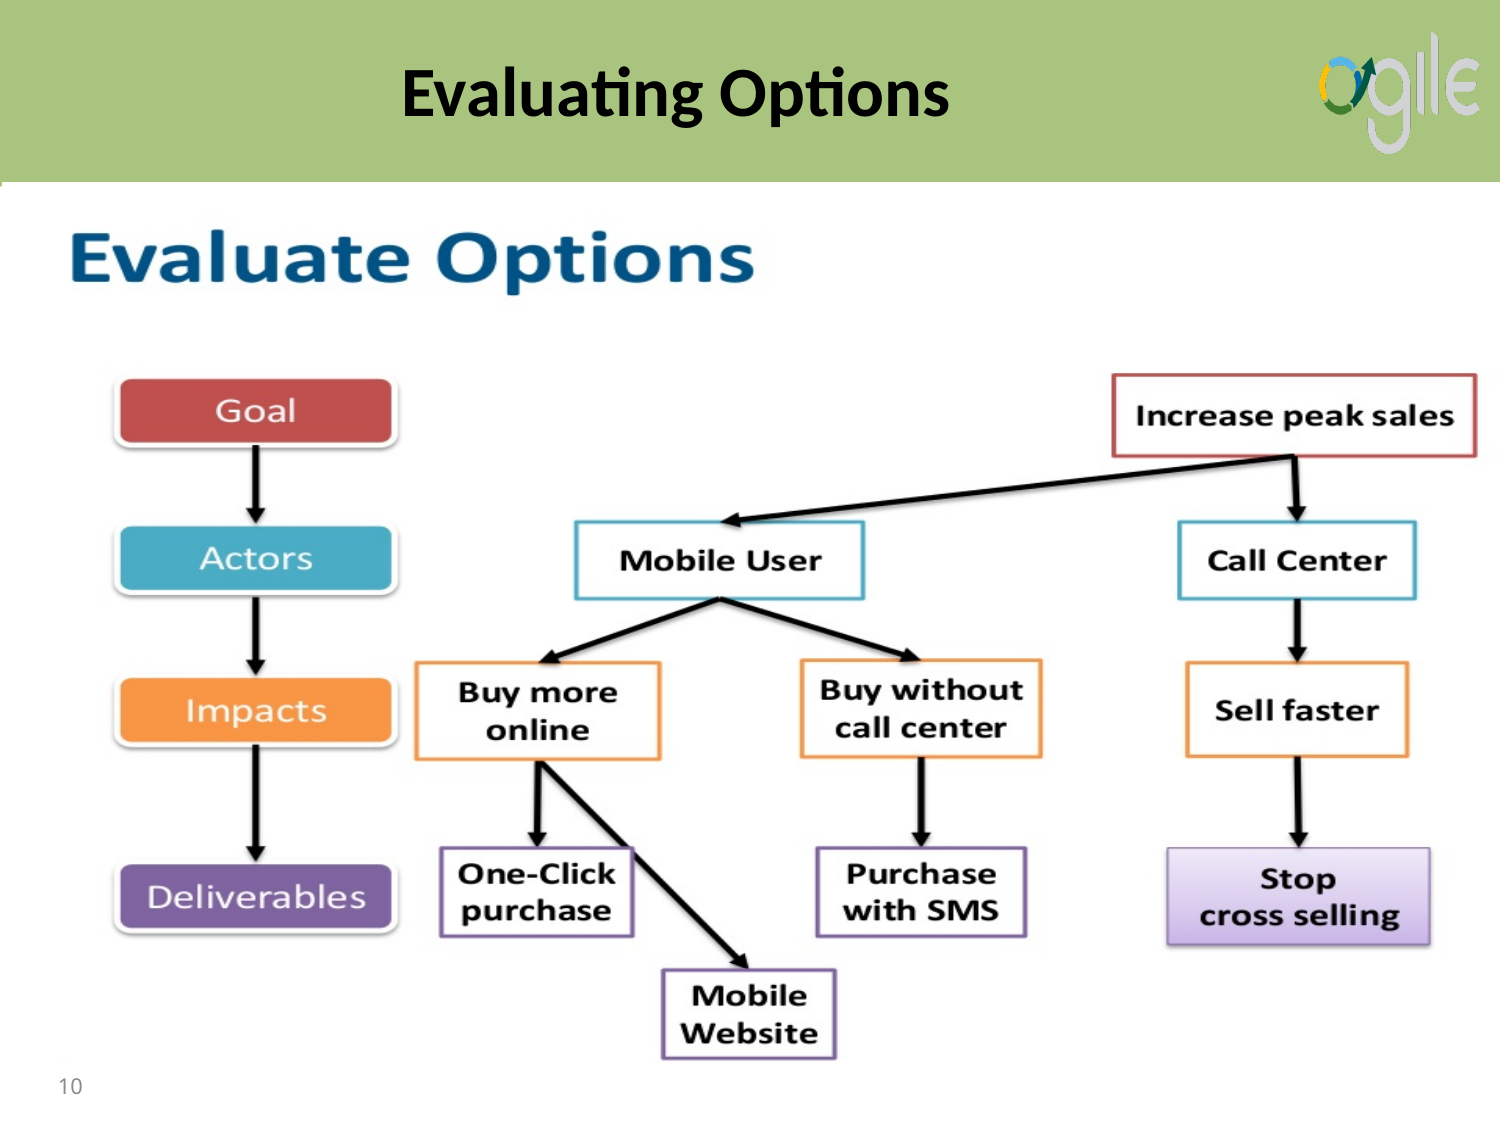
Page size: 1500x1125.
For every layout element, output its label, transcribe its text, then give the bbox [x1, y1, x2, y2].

picture [2, 182, 1500, 1063]
picture [1319, 32, 1480, 154]
title Evaluating Options [37, 37, 1316, 181]
